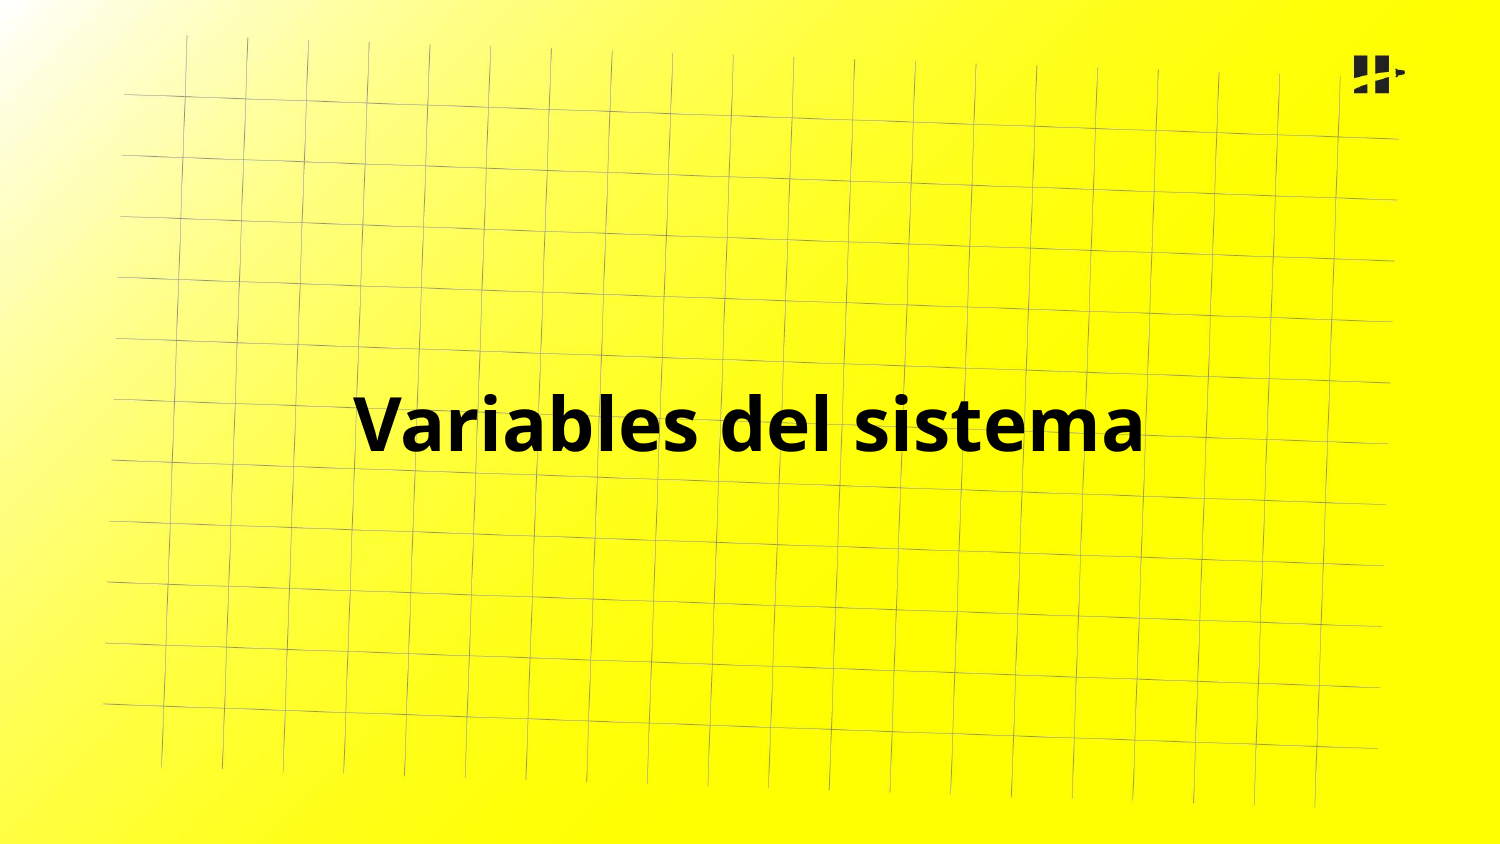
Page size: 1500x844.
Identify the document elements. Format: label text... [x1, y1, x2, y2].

text_box Variables del sistema [148, 279, 1352, 565]
picture [0, 0, 1500, 844]
